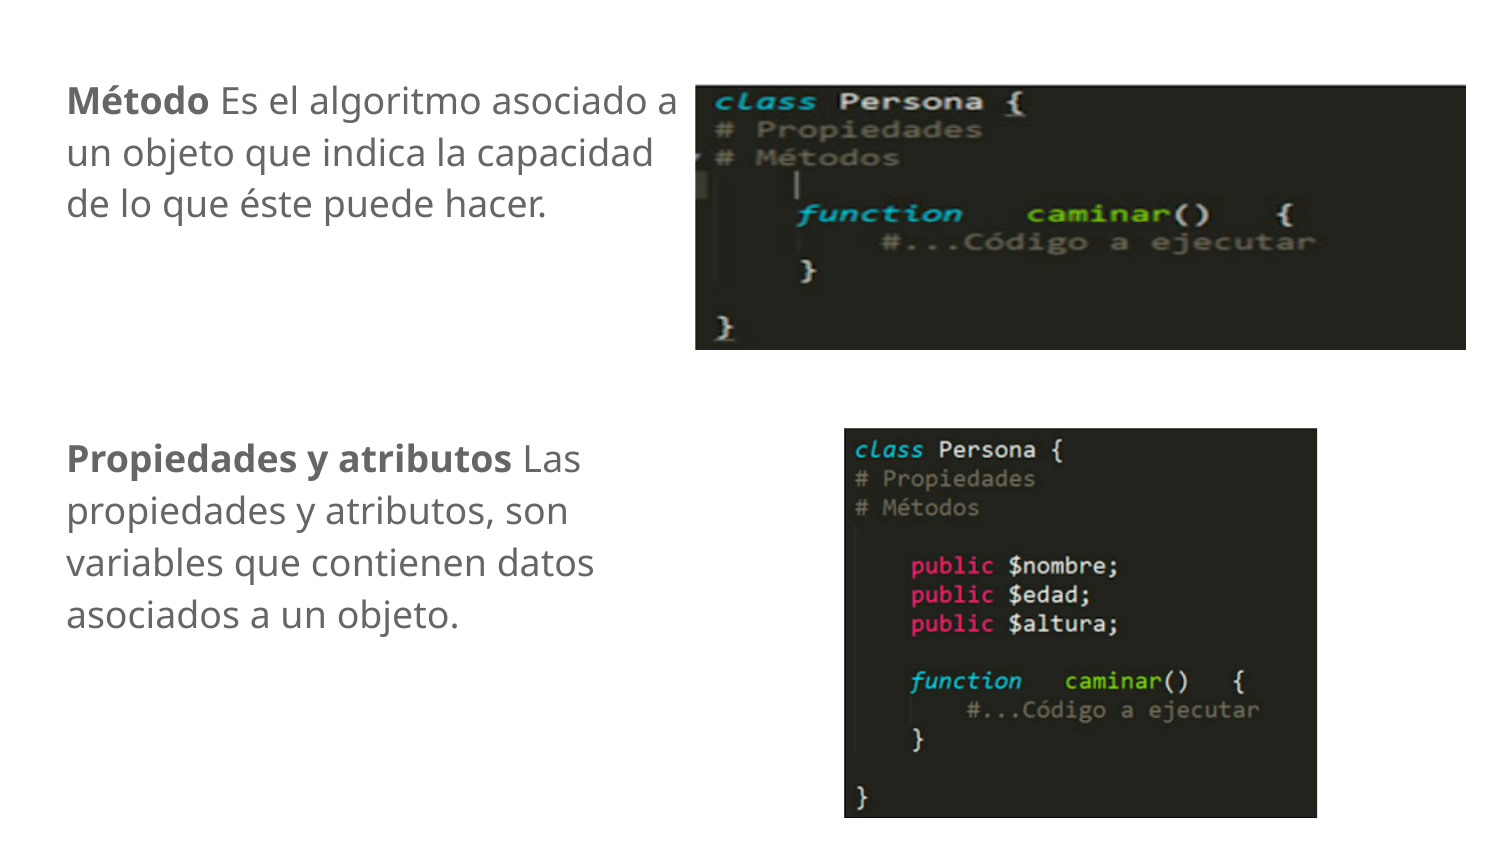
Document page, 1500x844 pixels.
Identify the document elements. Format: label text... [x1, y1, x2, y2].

picture [694, 71, 1467, 351]
picture [843, 421, 1318, 818]
list Método Es el algoritmo asociado a un objeto que indica la capacidad de lo que éste puede hacer. Propiedades y atributos Las propiedades y atributos, son variables que contienen datos asociados a un objeto. [51, 55, 696, 604]
